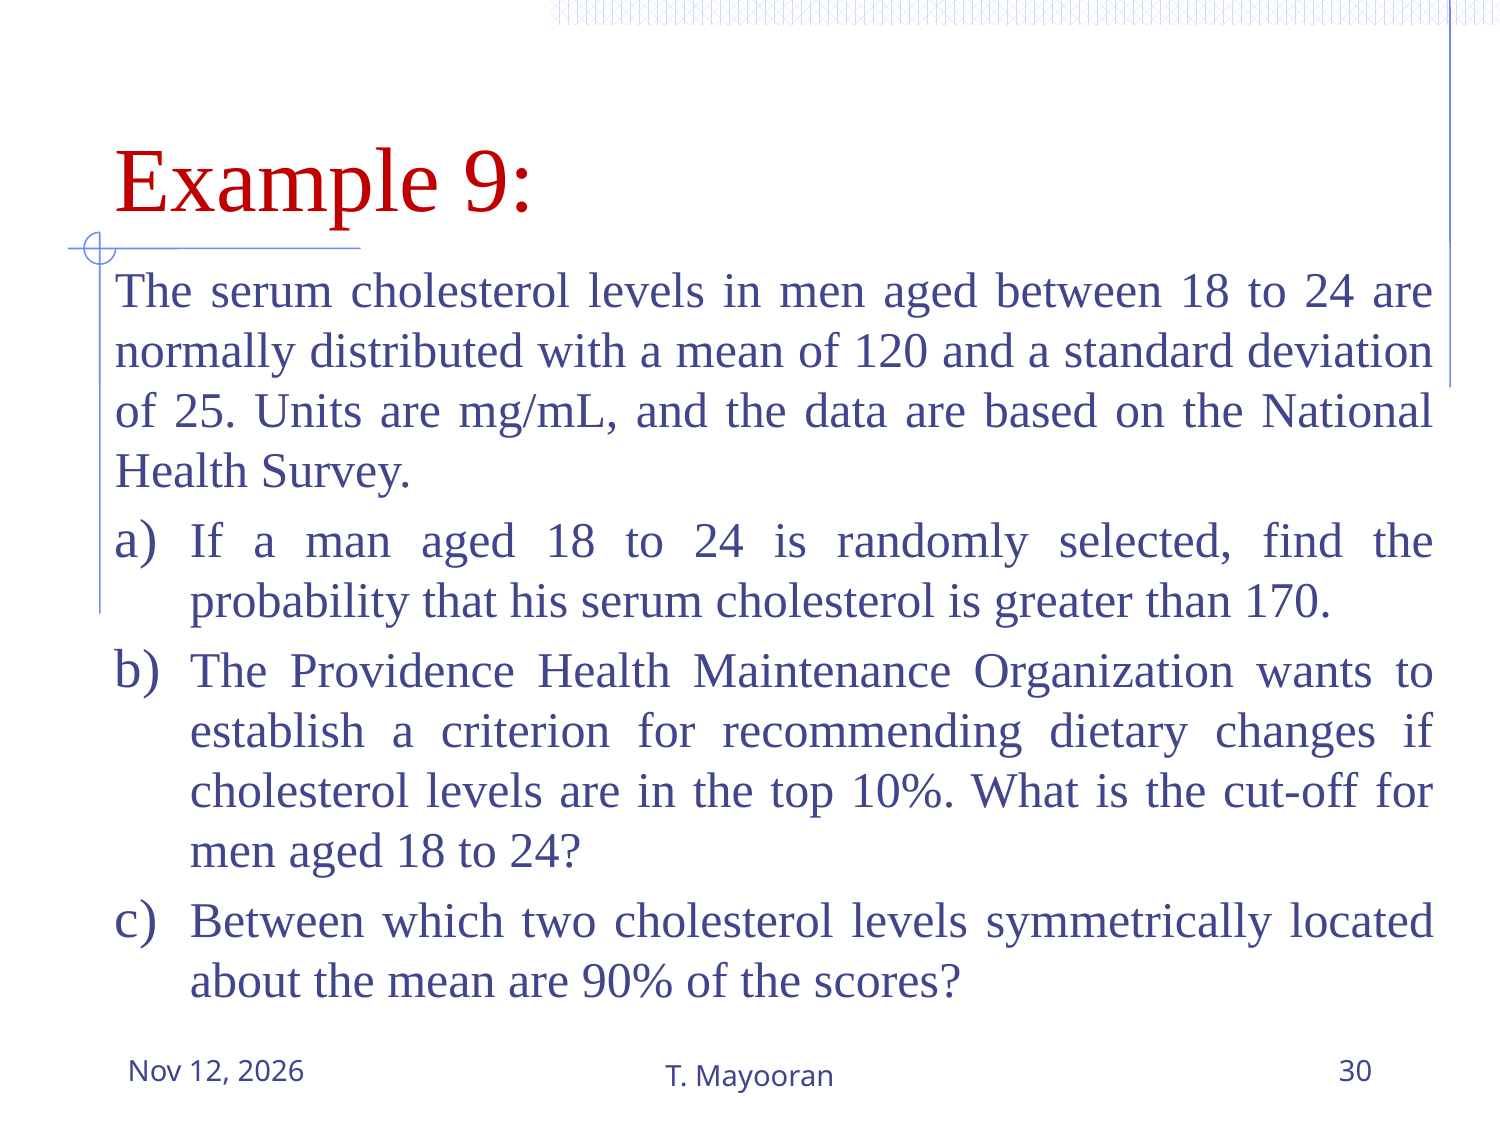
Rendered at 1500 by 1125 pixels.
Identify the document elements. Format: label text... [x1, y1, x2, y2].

slide_number 30 [1074, 1024, 1388, 1101]
list The serum cholesterol levels in men aged between 18 to 24 are normally distributed with a mean of 120 and a standard deviation of 25. Units are mg/mL, and the data are based on the National Health Survey. If a man aged 18 to 24 is randomly selected, find the probability that his serum cholesterol is greater than 170. The Providence Health Maintenance Organization wants to establish a criterion for recommending dietary changes if cholesterol levels are in the top 10%. What is the cut-off for men aged 18 to 24? Between which two cholesterol levels symmetrically located about the mean are 90% of the scores? [99, 249, 1450, 925]
slide_number 30-Dec-25 [112, 1024, 426, 1101]
title Example 9: [99, 50, 1375, 238]
footer T. Mayooran [512, 1024, 988, 1101]
